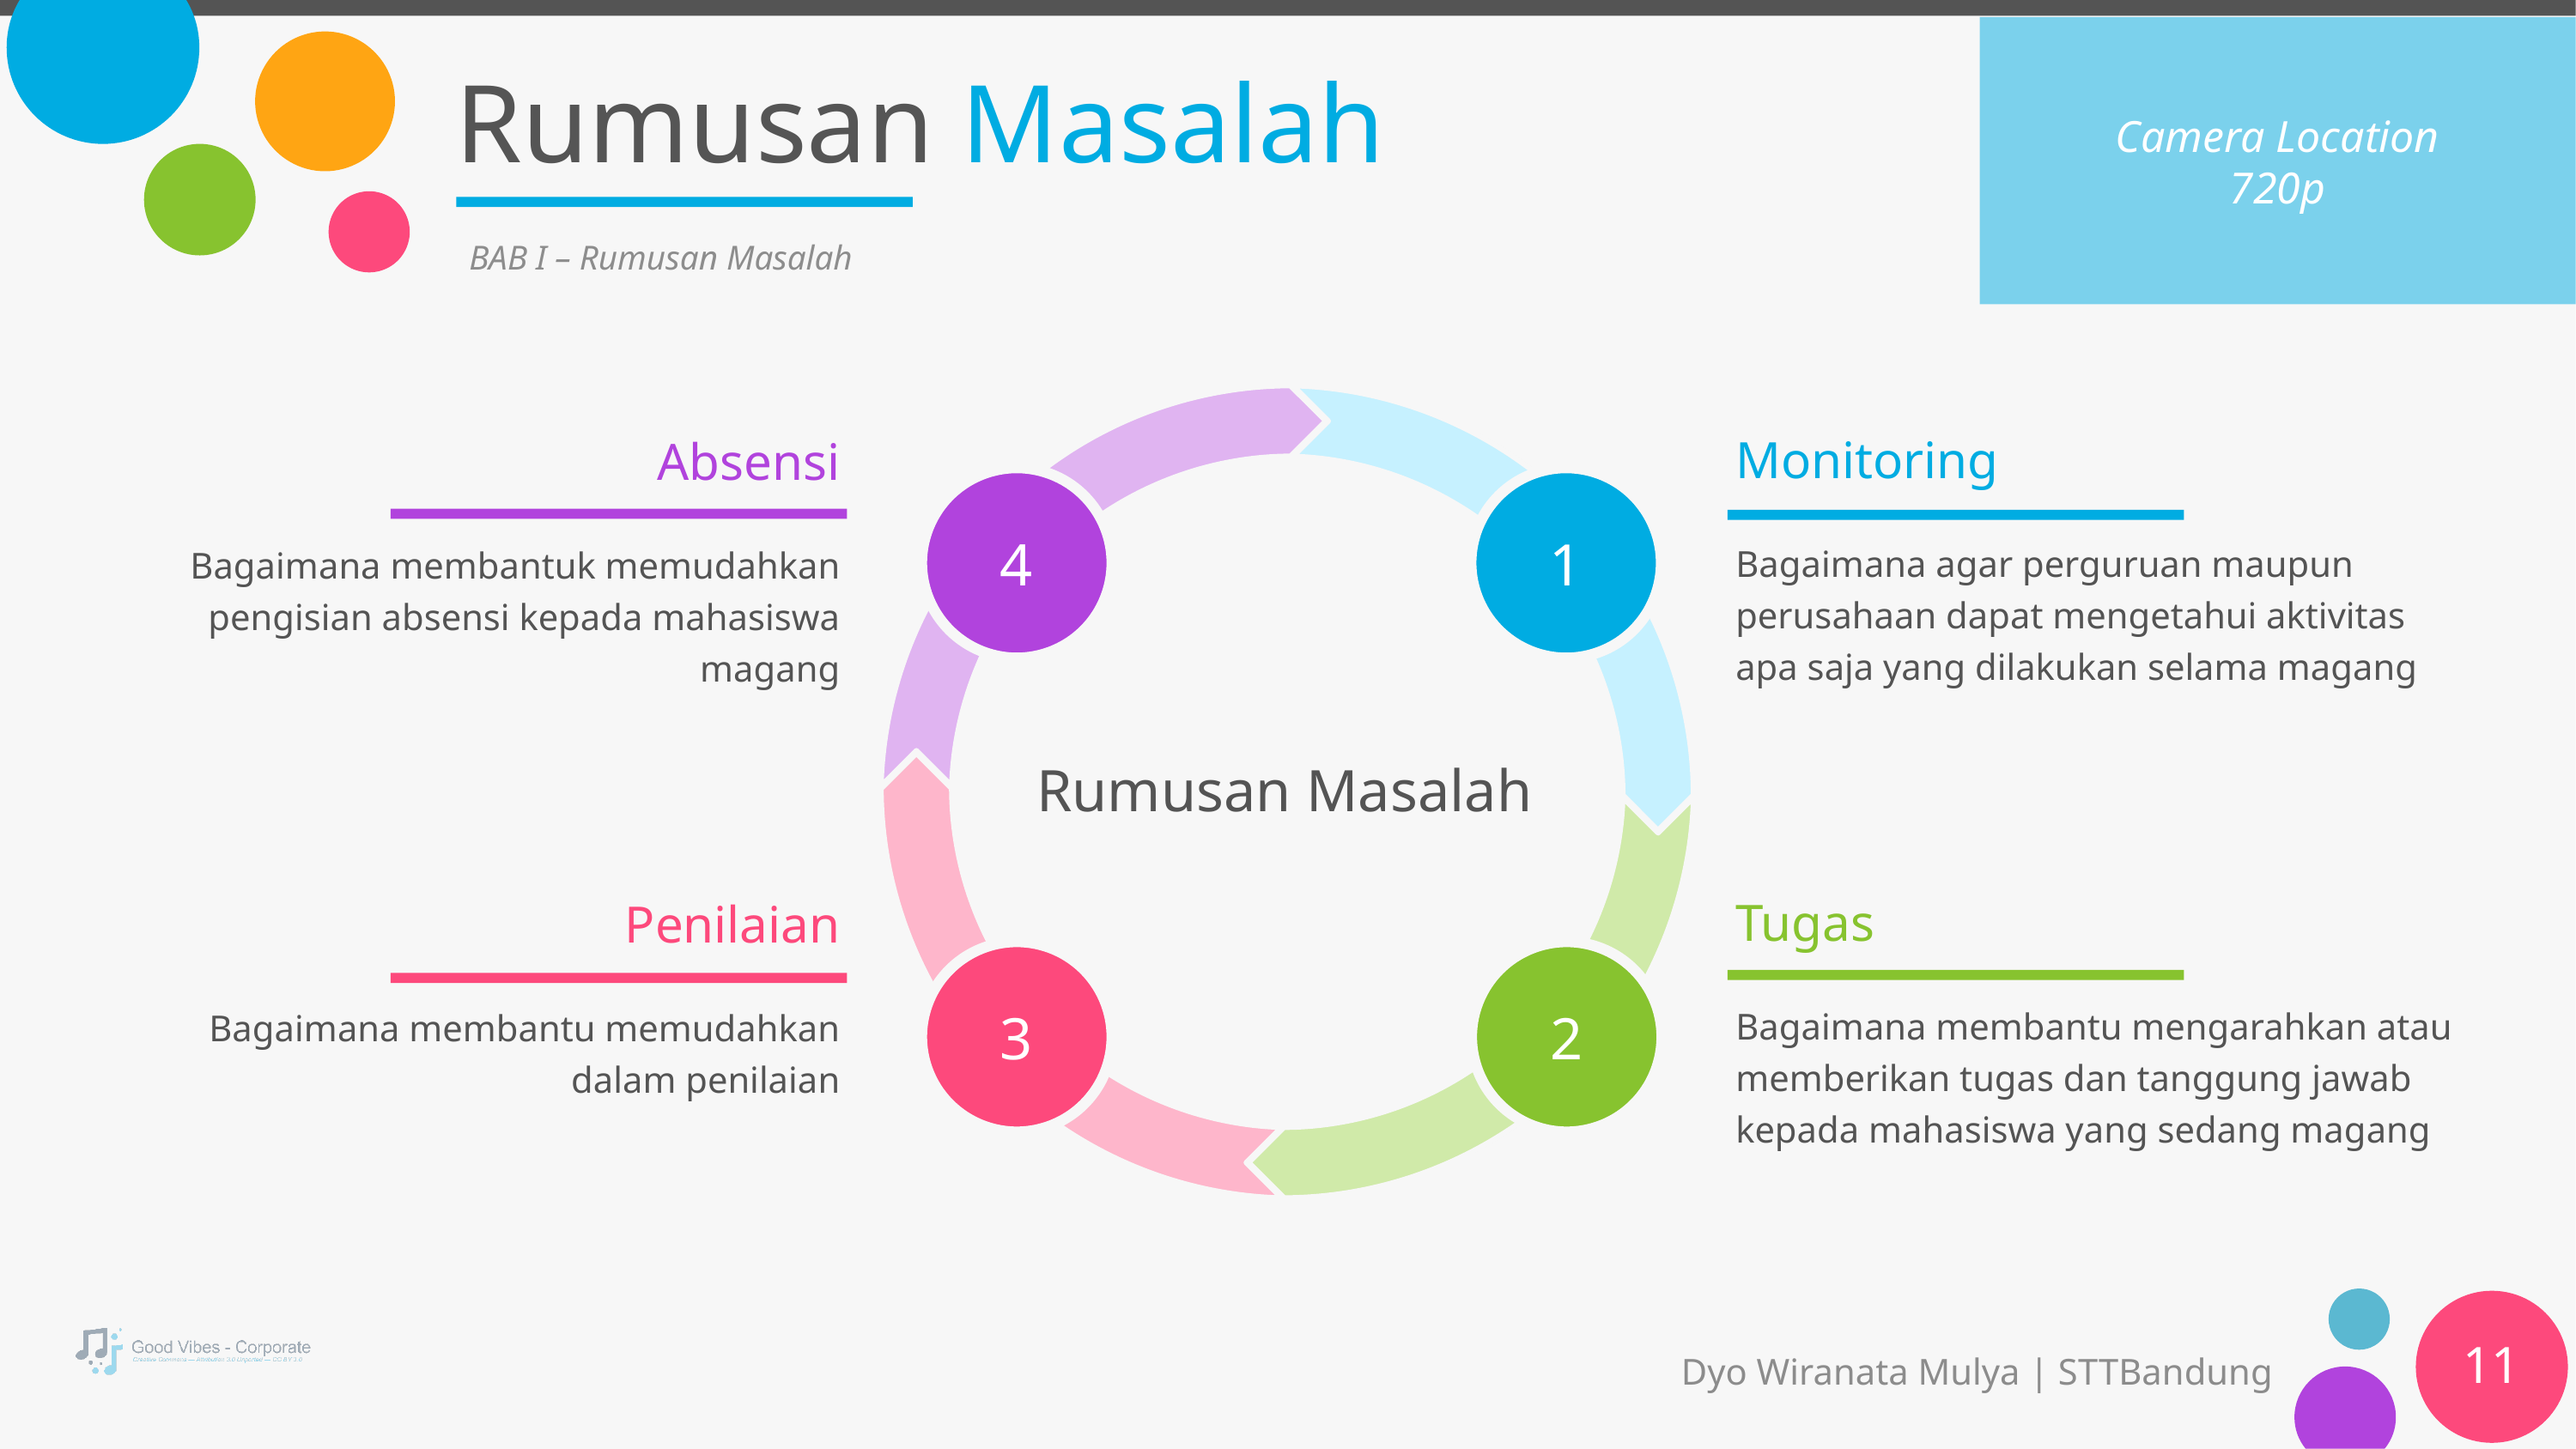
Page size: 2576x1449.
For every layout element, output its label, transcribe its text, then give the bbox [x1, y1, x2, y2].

title Rumusan Masalah [433, 34, 1979, 204]
footer Dyo Wiranata Mulya | STTBandung [1479, 1332, 2296, 1410]
text_box Camera Location 720p [1979, 16, 2576, 305]
list Bagaimana membantu mengarahkan atau memberikan tugas dan tanggung jawab kepada mahasiswa yang sedang magang [1712, 984, 2487, 1217]
list Penilaian [89, 855, 864, 965]
list BAB I – Rumusan Masalah [446, 217, 1979, 288]
slide_number 11 [2415, 1328, 2568, 1406]
picture [76, 1328, 312, 1375]
list Rumusan Masalah [983, 727, 1586, 837]
list Bagaimana membantu memudahkan dalam penilaian [89, 985, 864, 1219]
list Tugas [1712, 853, 2487, 963]
list Monitoring [1712, 391, 2487, 500]
list Absensi [89, 392, 864, 502]
list Bagaimana agar perguruan maupun perusahaan dapat mengetahui aktivitas apa saja yang dilakukan selama magang [1712, 521, 2487, 755]
list Bagaimana membantuk memudahkan pengisian absensi kepada mahasiswa magang [89, 523, 864, 756]
